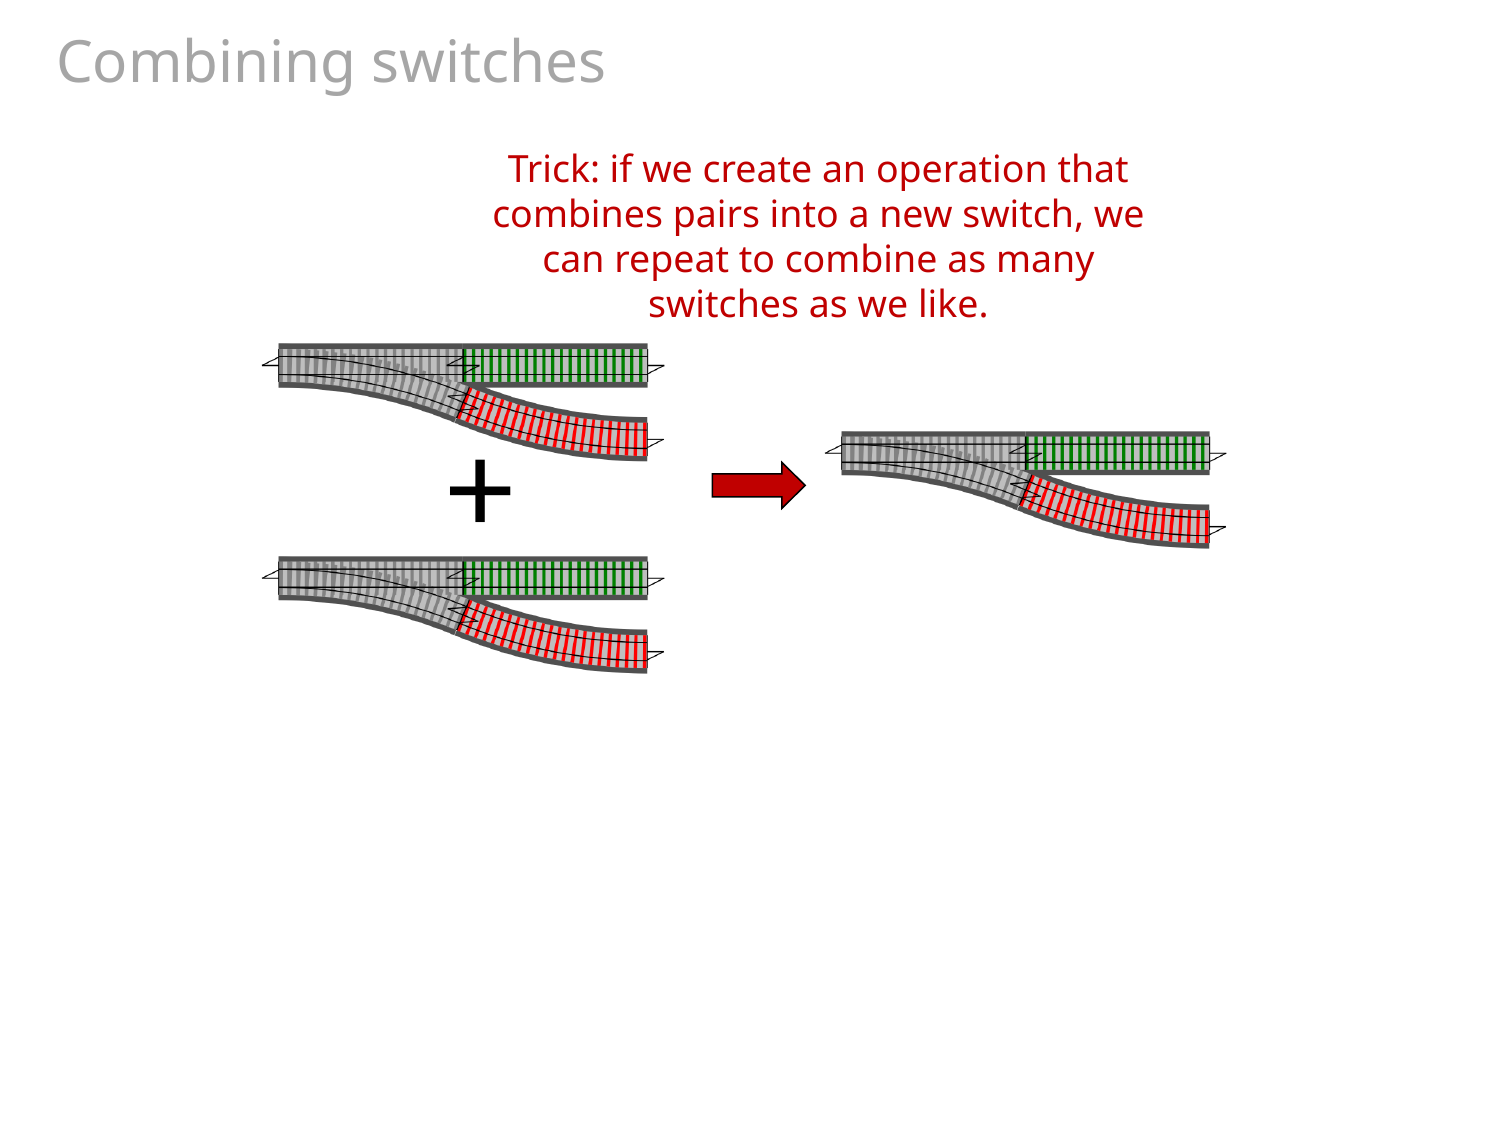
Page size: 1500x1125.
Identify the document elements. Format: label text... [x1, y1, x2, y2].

text_box Trick: if we create an operation that combines pairs into a new switch, we can repeat to combine as many switches as we like. [449, 137, 1188, 323]
title Combining switches [41, 19, 1459, 100]
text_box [249, 324, 1251, 714]
